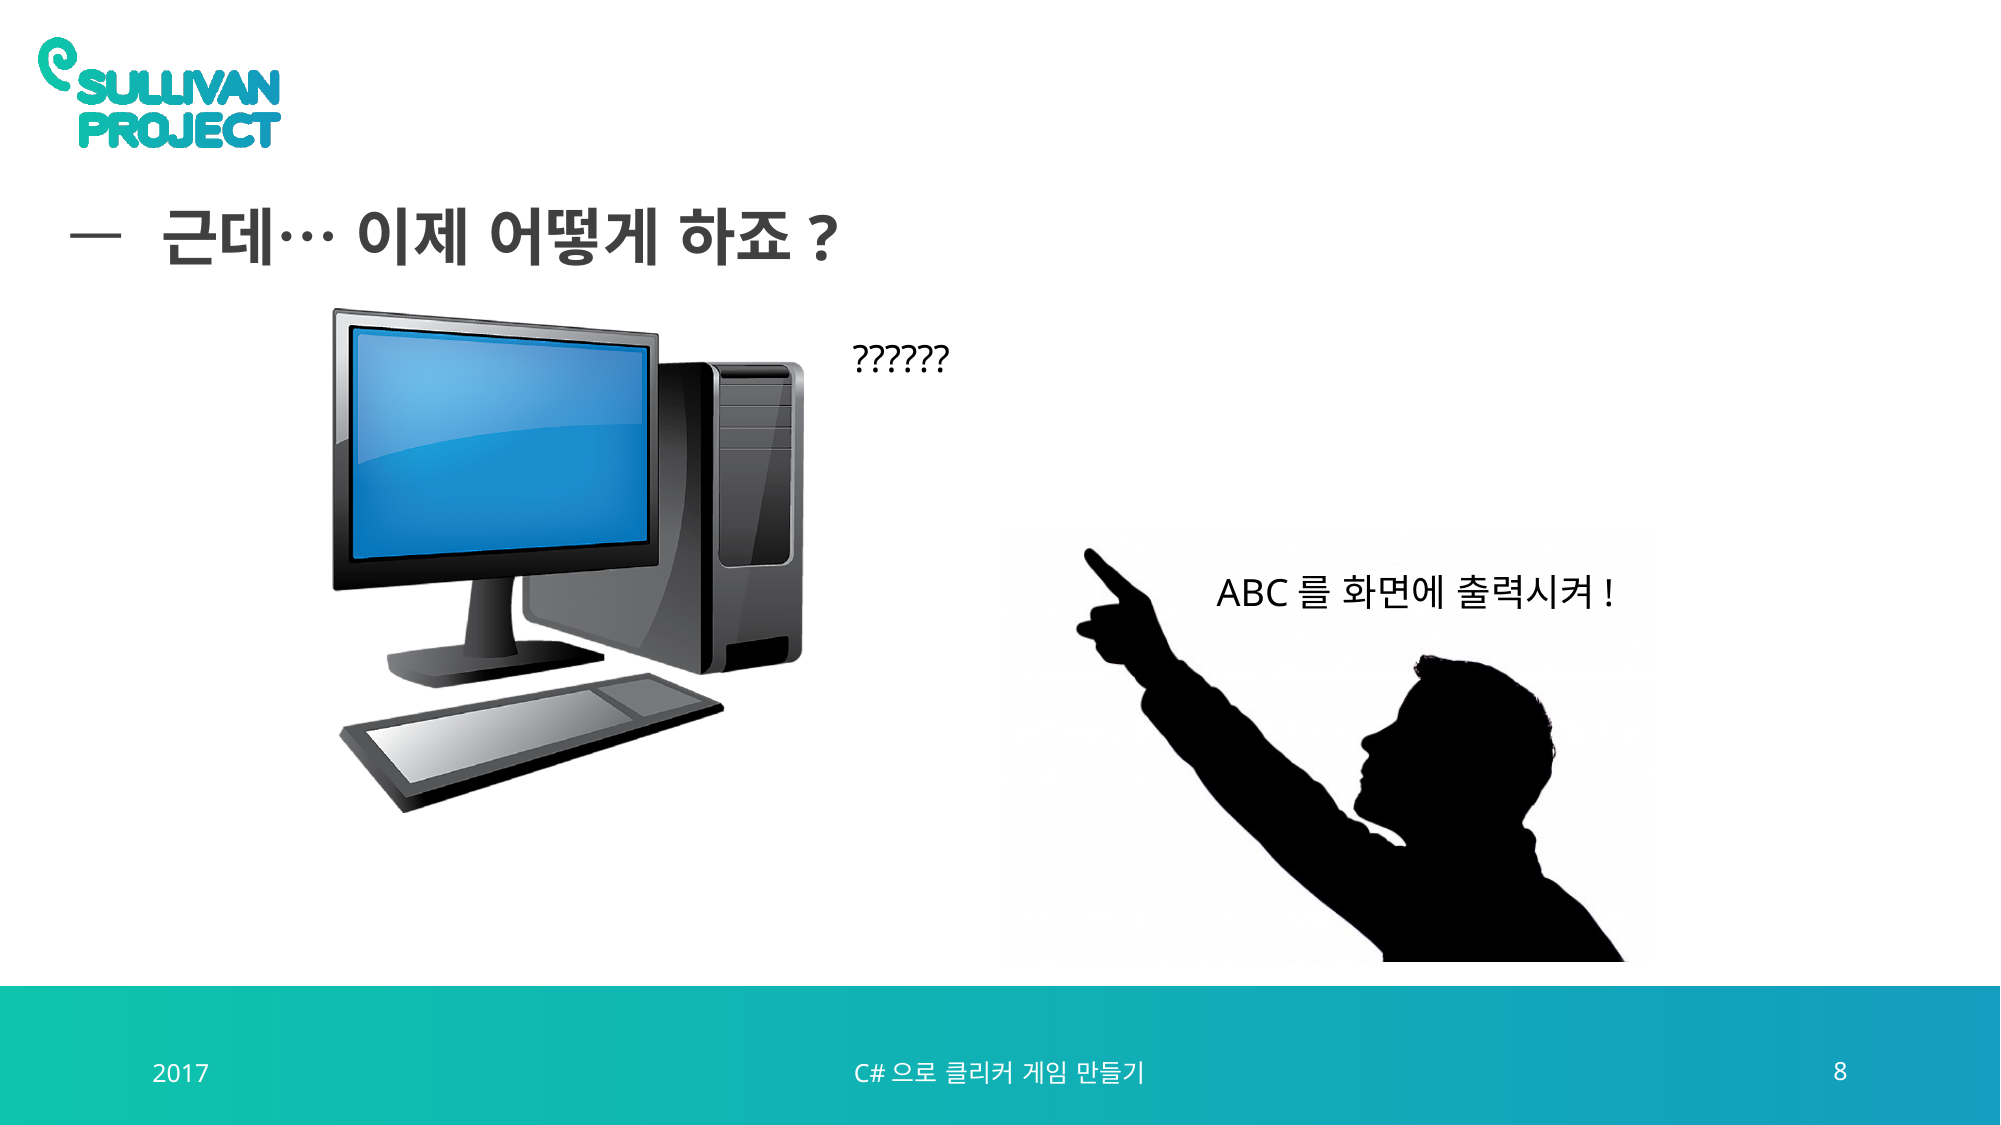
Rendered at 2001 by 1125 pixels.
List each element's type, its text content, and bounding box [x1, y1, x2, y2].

title 근데… 이제 어떻게 하죠? [52, 171, 1000, 309]
picture [38, 37, 281, 148]
picture [999, 529, 1653, 962]
slide_number 8 [1412, 1042, 1863, 1103]
picture [332, 308, 804, 813]
slide_number 2017 [137, 1042, 588, 1103]
text_box ?????? [837, 327, 1155, 388]
footer C#으로 클리커 게임 만들기 [662, 1042, 1338, 1103]
